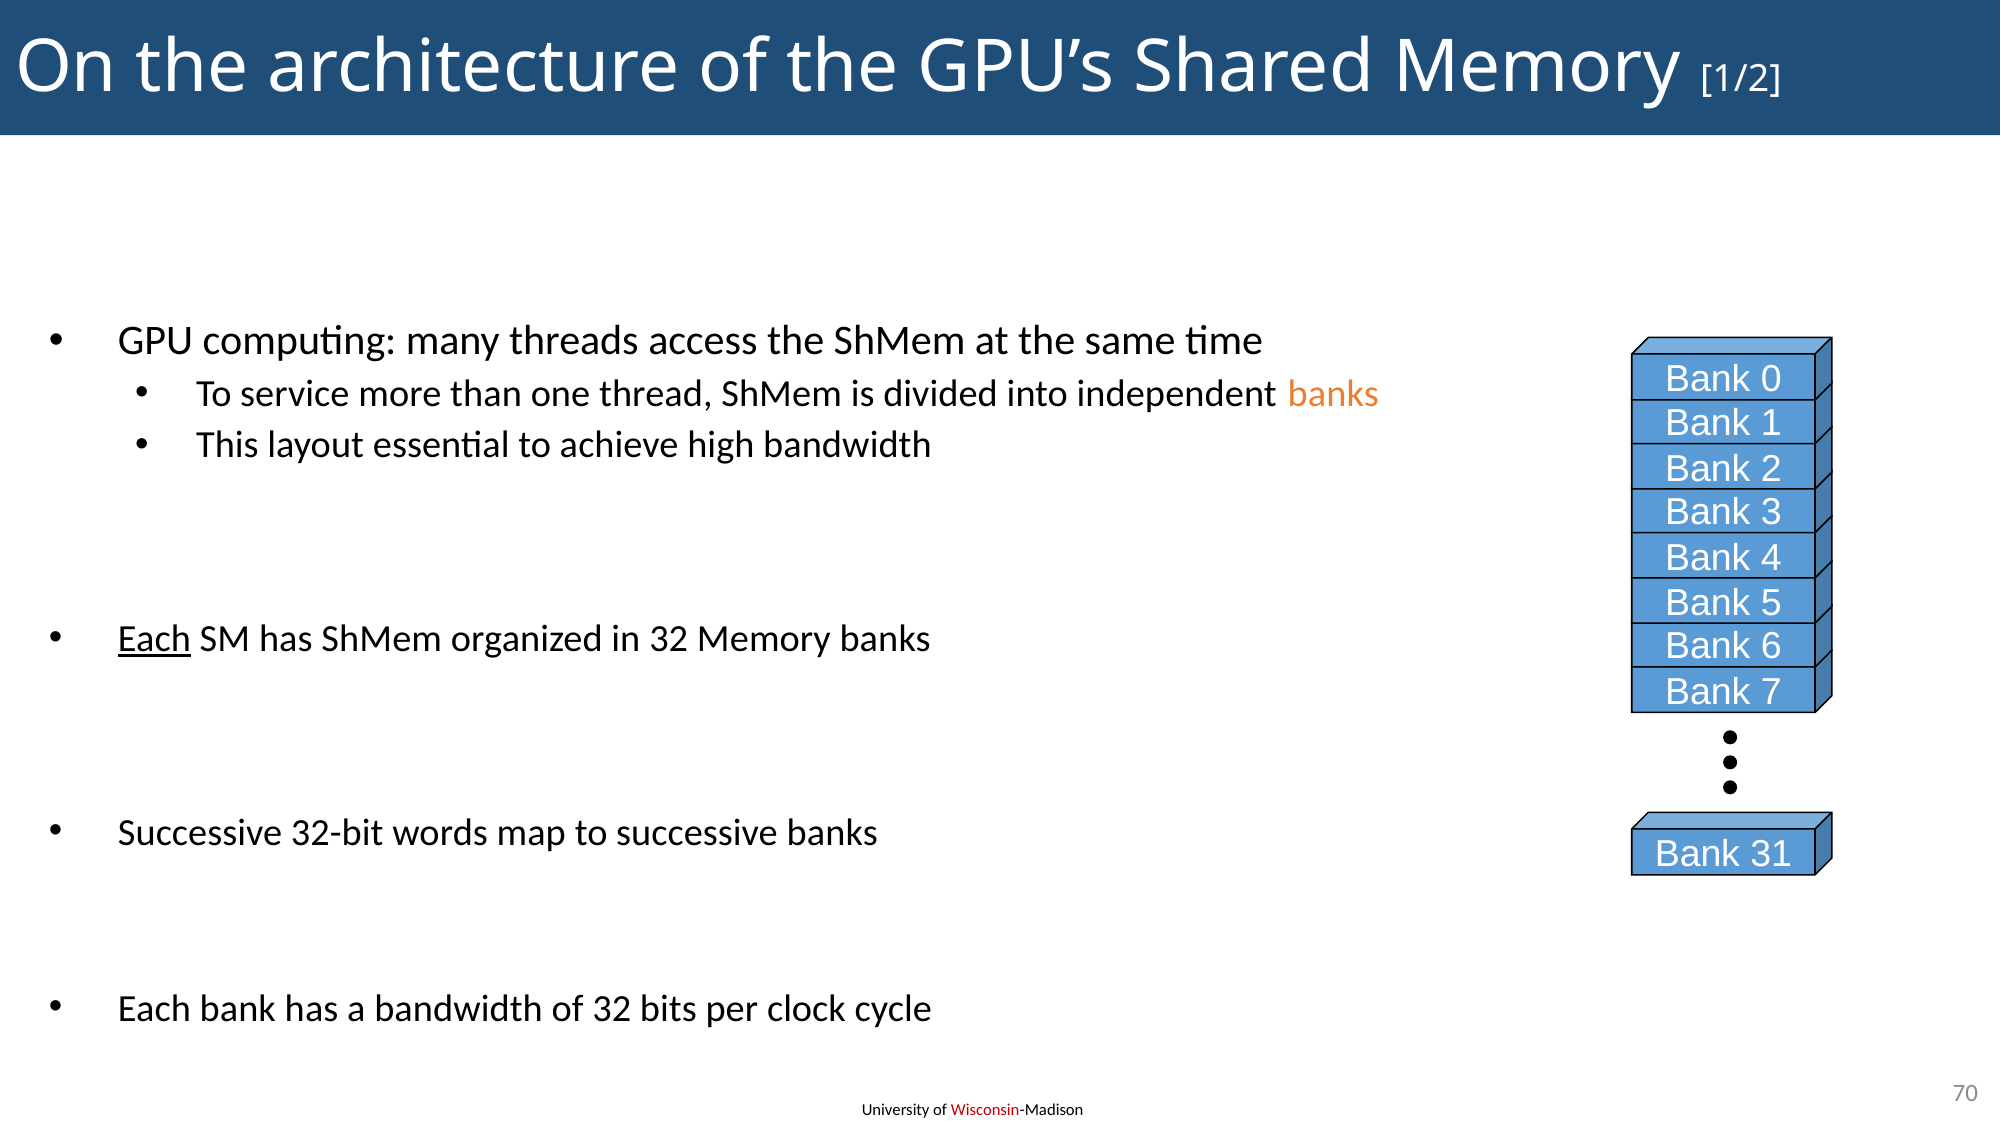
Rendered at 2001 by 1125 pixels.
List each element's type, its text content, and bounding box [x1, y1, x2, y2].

slide_number 70 [1879, 1069, 1994, 1114]
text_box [1631, 337, 1832, 875]
list GPU computing: many threads access the ShMem at the same time To service more than one thread, ShMem is divided into independent banks This layout essential to achieve high bandwidth Each SM has ShMem organized in 32 Memory banks Successive 32-bit words map to successive banks Each bank has a bandwidth of 32 bits per clock cycle [33, 241, 1528, 1042]
title On the architecture of the GPU’s Shared Memory [1/2] [0, 0, 2000, 136]
